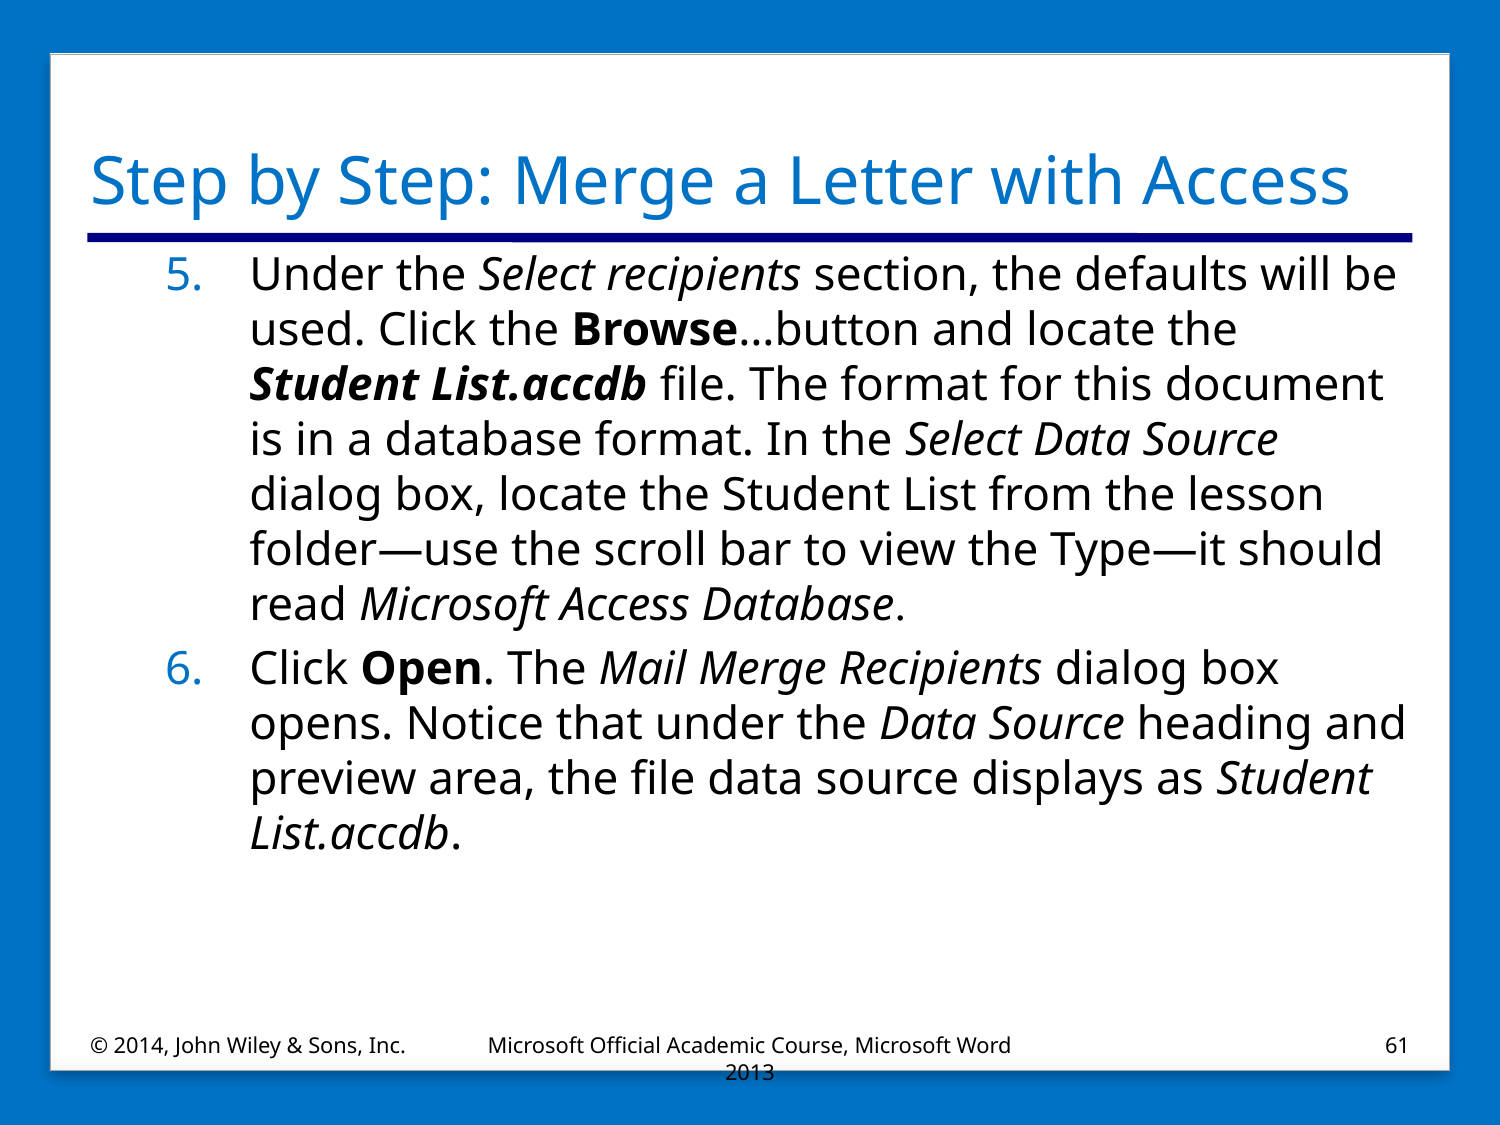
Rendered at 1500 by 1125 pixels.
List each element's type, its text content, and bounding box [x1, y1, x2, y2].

list Under the Select recipients section, the defaults will be used. Click the Browse…button and locate the Student List.accdb file. The format for this document is in a database format. In the Select Data Source dialog box, locate the Student List from the lesson folder—use the scroll bar to view the Type—it should read Microsoft Access Database. Click Open. The Mail Merge Recipients dialog box opens. Notice that under the Data Source heading and preview area, the file data source displays as Student List.accdb. [75, 237, 1425, 1063]
title Step by Step: Merge a Letter with Access [74, 74, 1426, 226]
slide_number © 2014, John Wiley & Sons, Inc. [74, 1024, 426, 1103]
footer Microsoft Official Academic Course, Microsoft Word 2013 [449, 1024, 1051, 1103]
slide_number 61 [1074, 1024, 1426, 1103]
